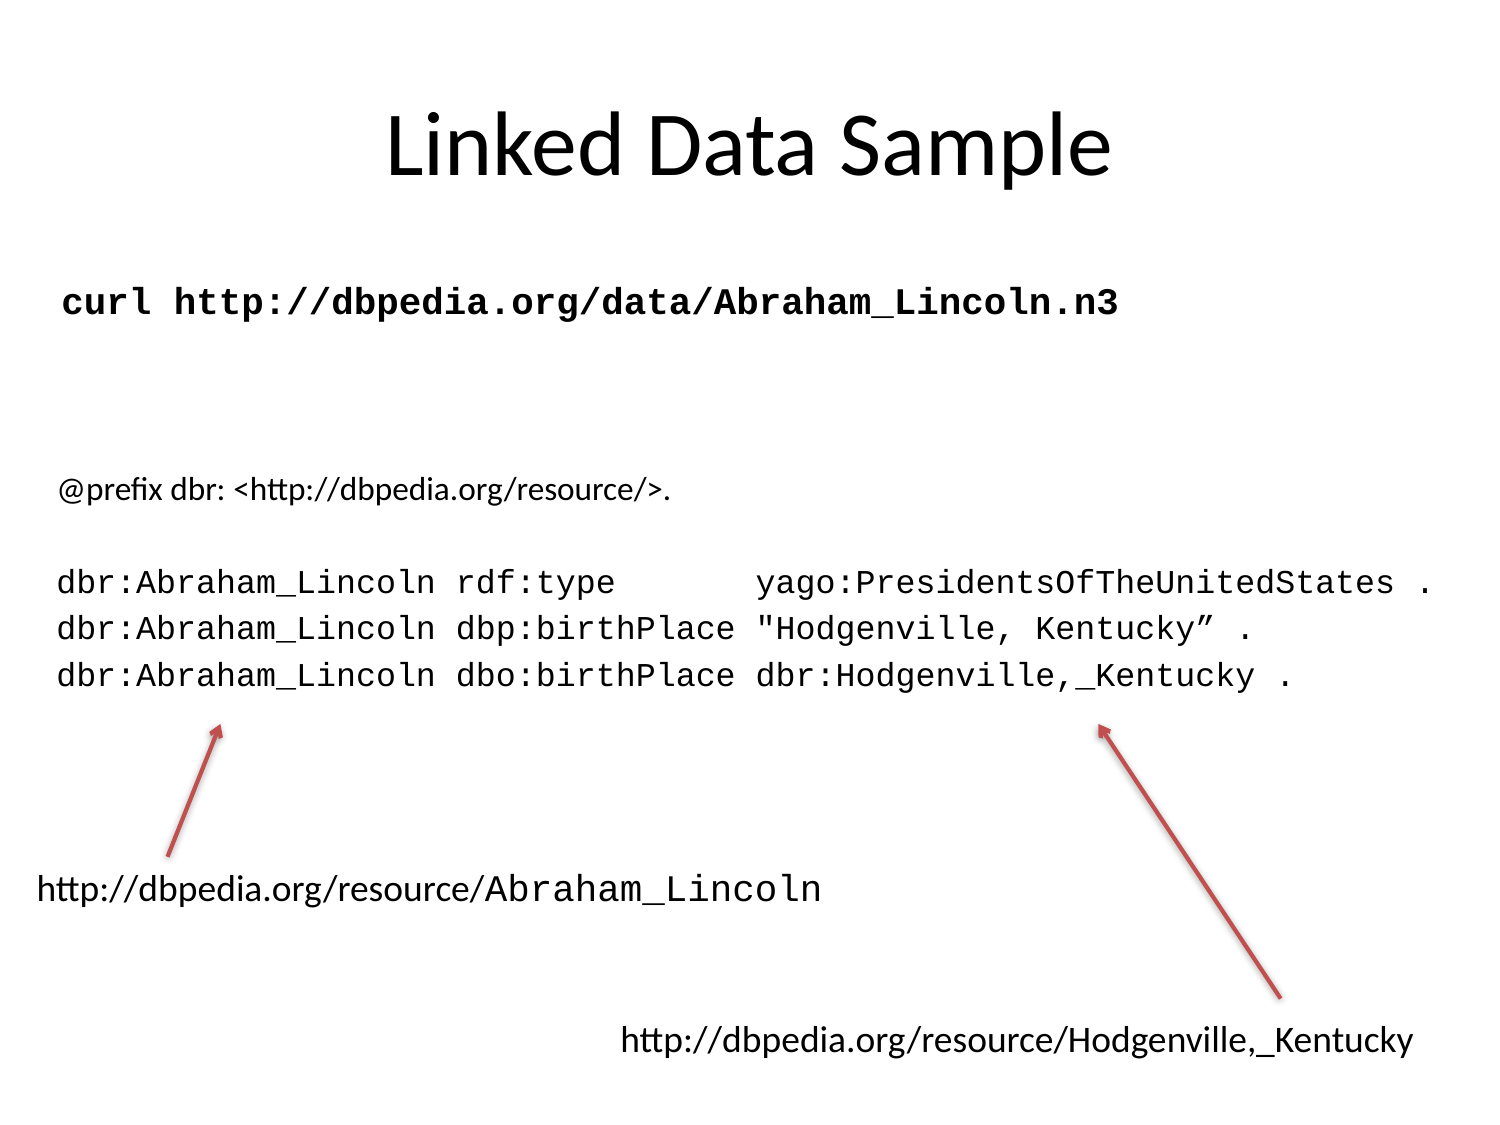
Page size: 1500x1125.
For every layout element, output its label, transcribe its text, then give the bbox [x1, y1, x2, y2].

text_box curl http://dbpedia.org/data/Abraham_Lincoln.n3 [46, 269, 1134, 329]
text_box http://dbpedia.org/resource/Hodgenville,_Kentucky [605, 1007, 1483, 1068]
title Linked Data Sample [75, 45, 1425, 233]
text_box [167, 723, 221, 858]
list @prefix dbr: <http://dbpedia.org/resource/>. dbr:Abraham_Lincoln rdf:type yago:PresidentsOfTheUnitedStates . dbr:Abraham_Lincoln dbp:birthPlace "Hodgenville, Kentucky” . dbr:Abraham_Lincoln dbo:birthPlace dbr:Hodgenville,_Kentucky . [41, 459, 1479, 765]
text_box http://dbpedia.org/resource/Abraham_Lincoln [21, 856, 838, 917]
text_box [1097, 723, 1281, 999]
